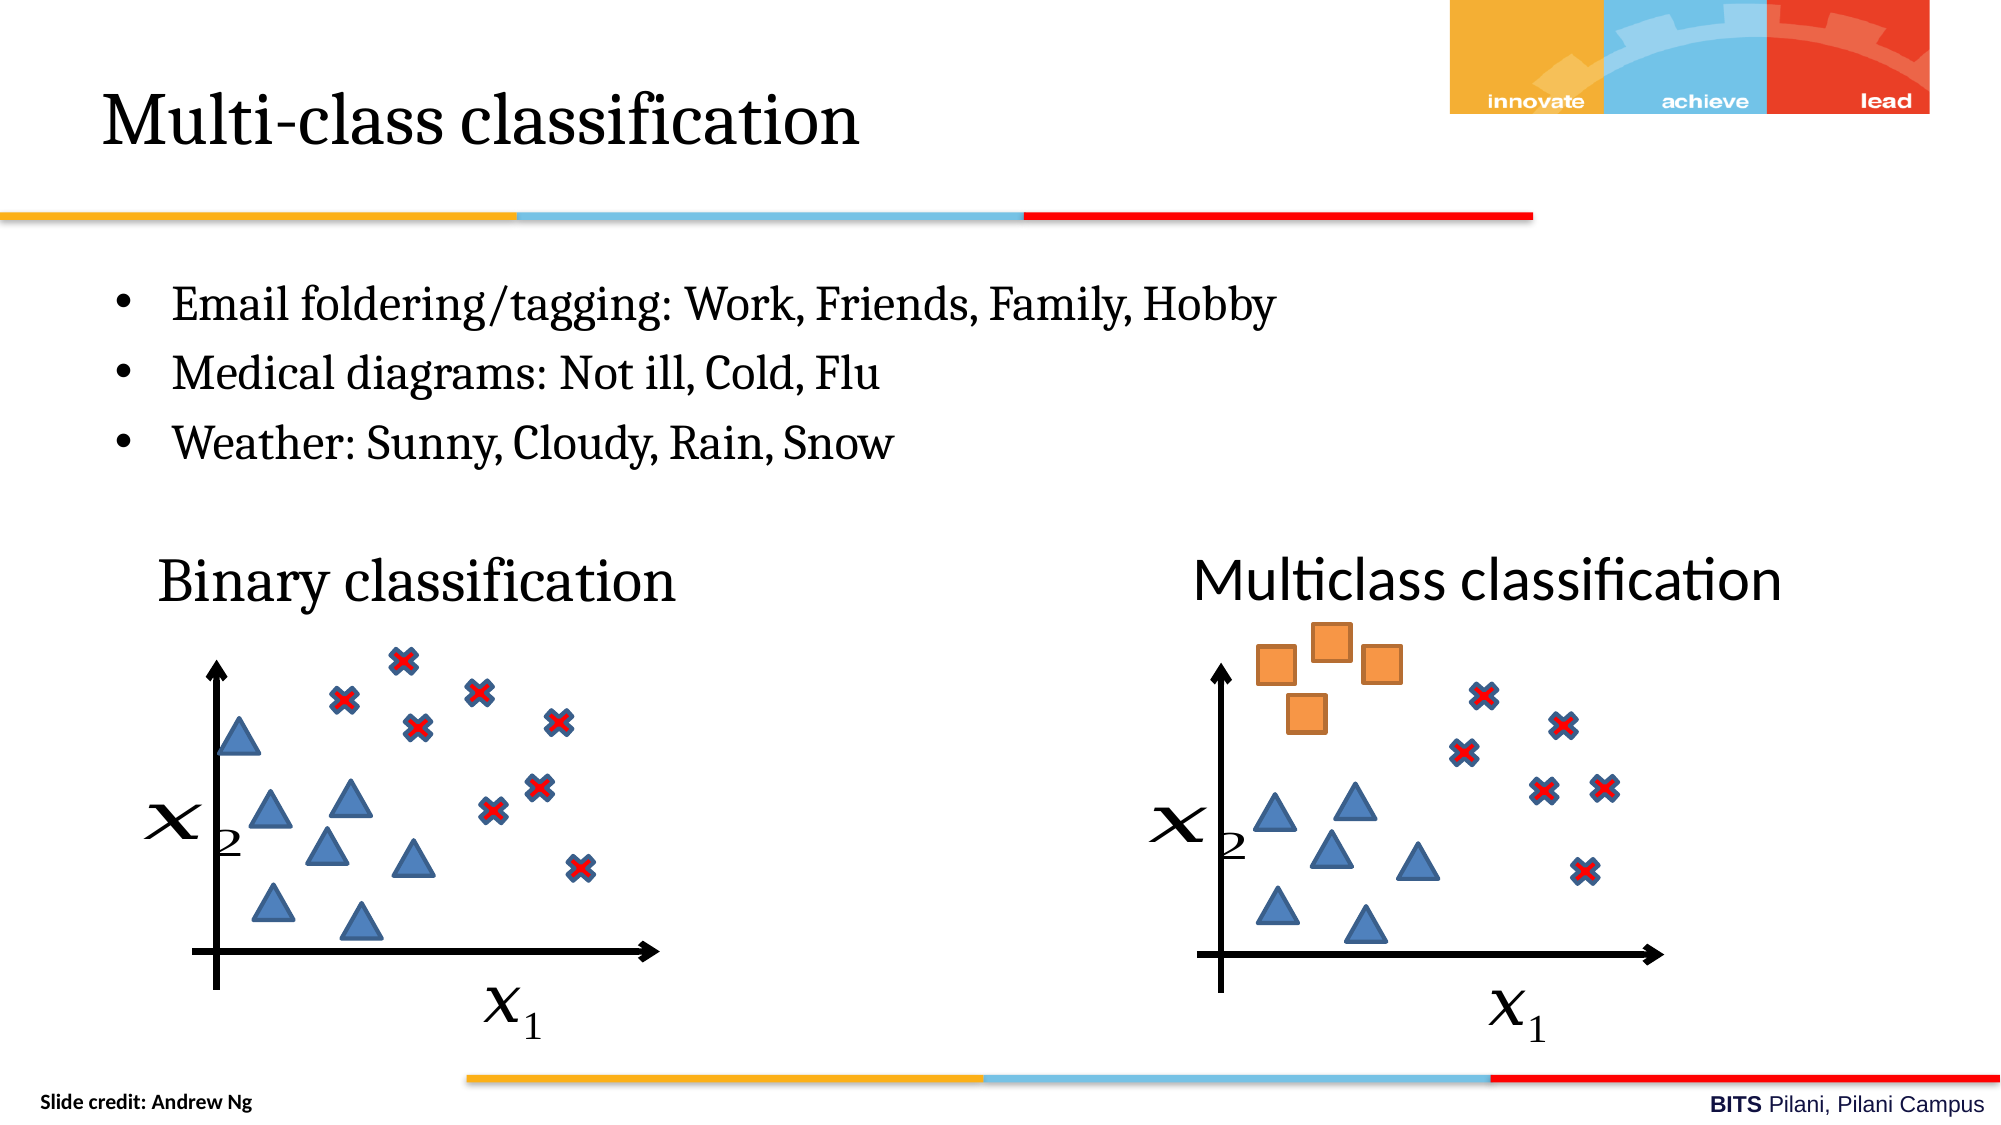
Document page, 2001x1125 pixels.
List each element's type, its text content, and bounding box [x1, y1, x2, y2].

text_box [99, 530, 737, 1067]
list Email foldering/tagging: Work, Friends, Family, Hobby Medical diagrams: Not ill, Cold, Flu Weather: Sunny, Cloudy, Rain, Snow [99, 262, 1900, 1005]
footer Slide credit: Andrew Ng [25, 1080, 301, 1125]
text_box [1141, 540, 1807, 1077]
title Multi-class classification [86, 45, 1426, 185]
picture [1449, 0, 1930, 114]
